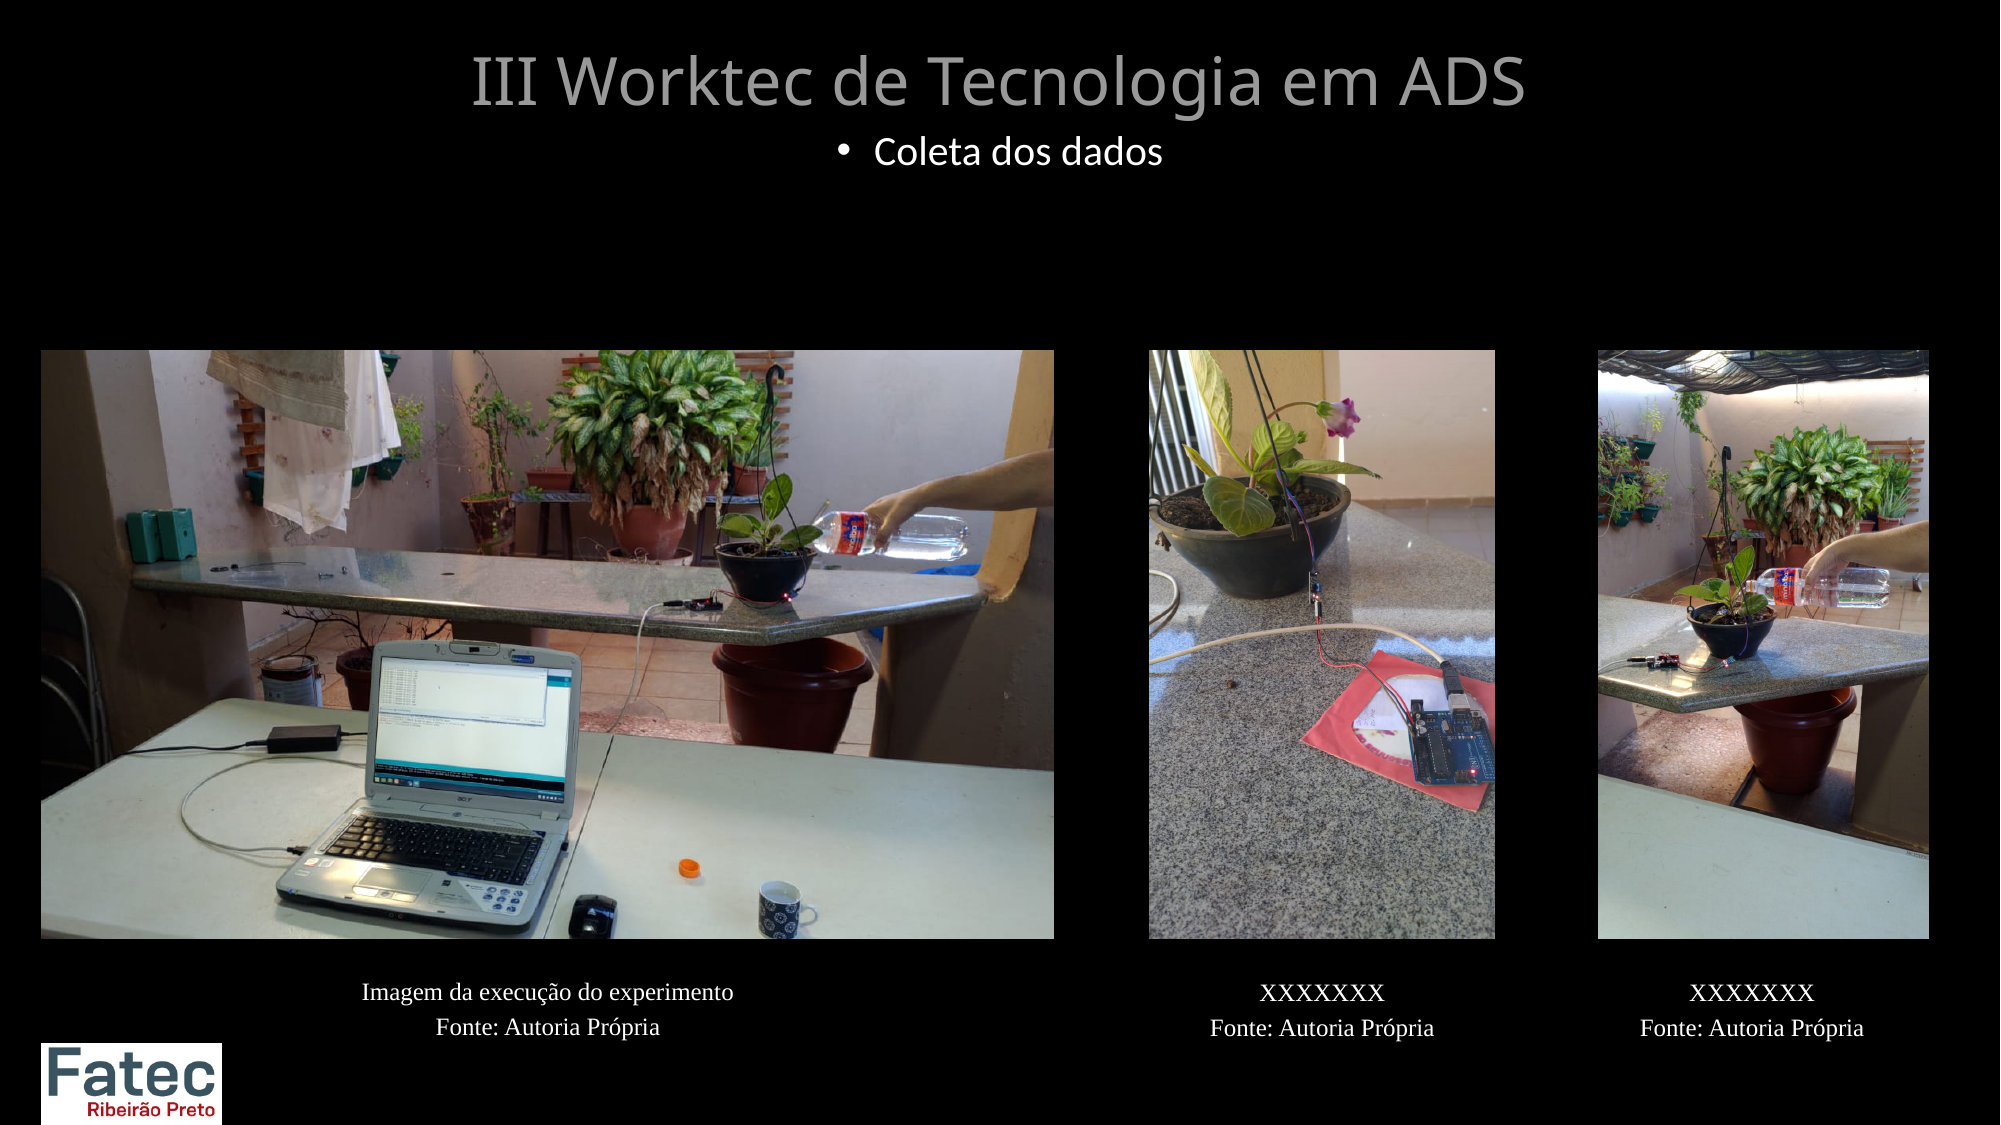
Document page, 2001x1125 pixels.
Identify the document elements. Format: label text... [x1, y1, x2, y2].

text_box III Worktec de Tecnologia em ADS [260, 3, 1740, 165]
text_box Imagem da execução do experimento Fonte: Autoria Própria [334, 964, 762, 1119]
picture [41, 350, 1054, 939]
text_box XXXXXXX Fonte: Autoria Própria [1579, 964, 1925, 1125]
text_box XXXXXXX Fonte: Autoria Própria [1149, 964, 1495, 1125]
list Coleta dos dados [288, 122, 1712, 191]
picture [1598, 350, 1929, 939]
picture [1149, 350, 1495, 939]
picture [41, 1043, 222, 1125]
